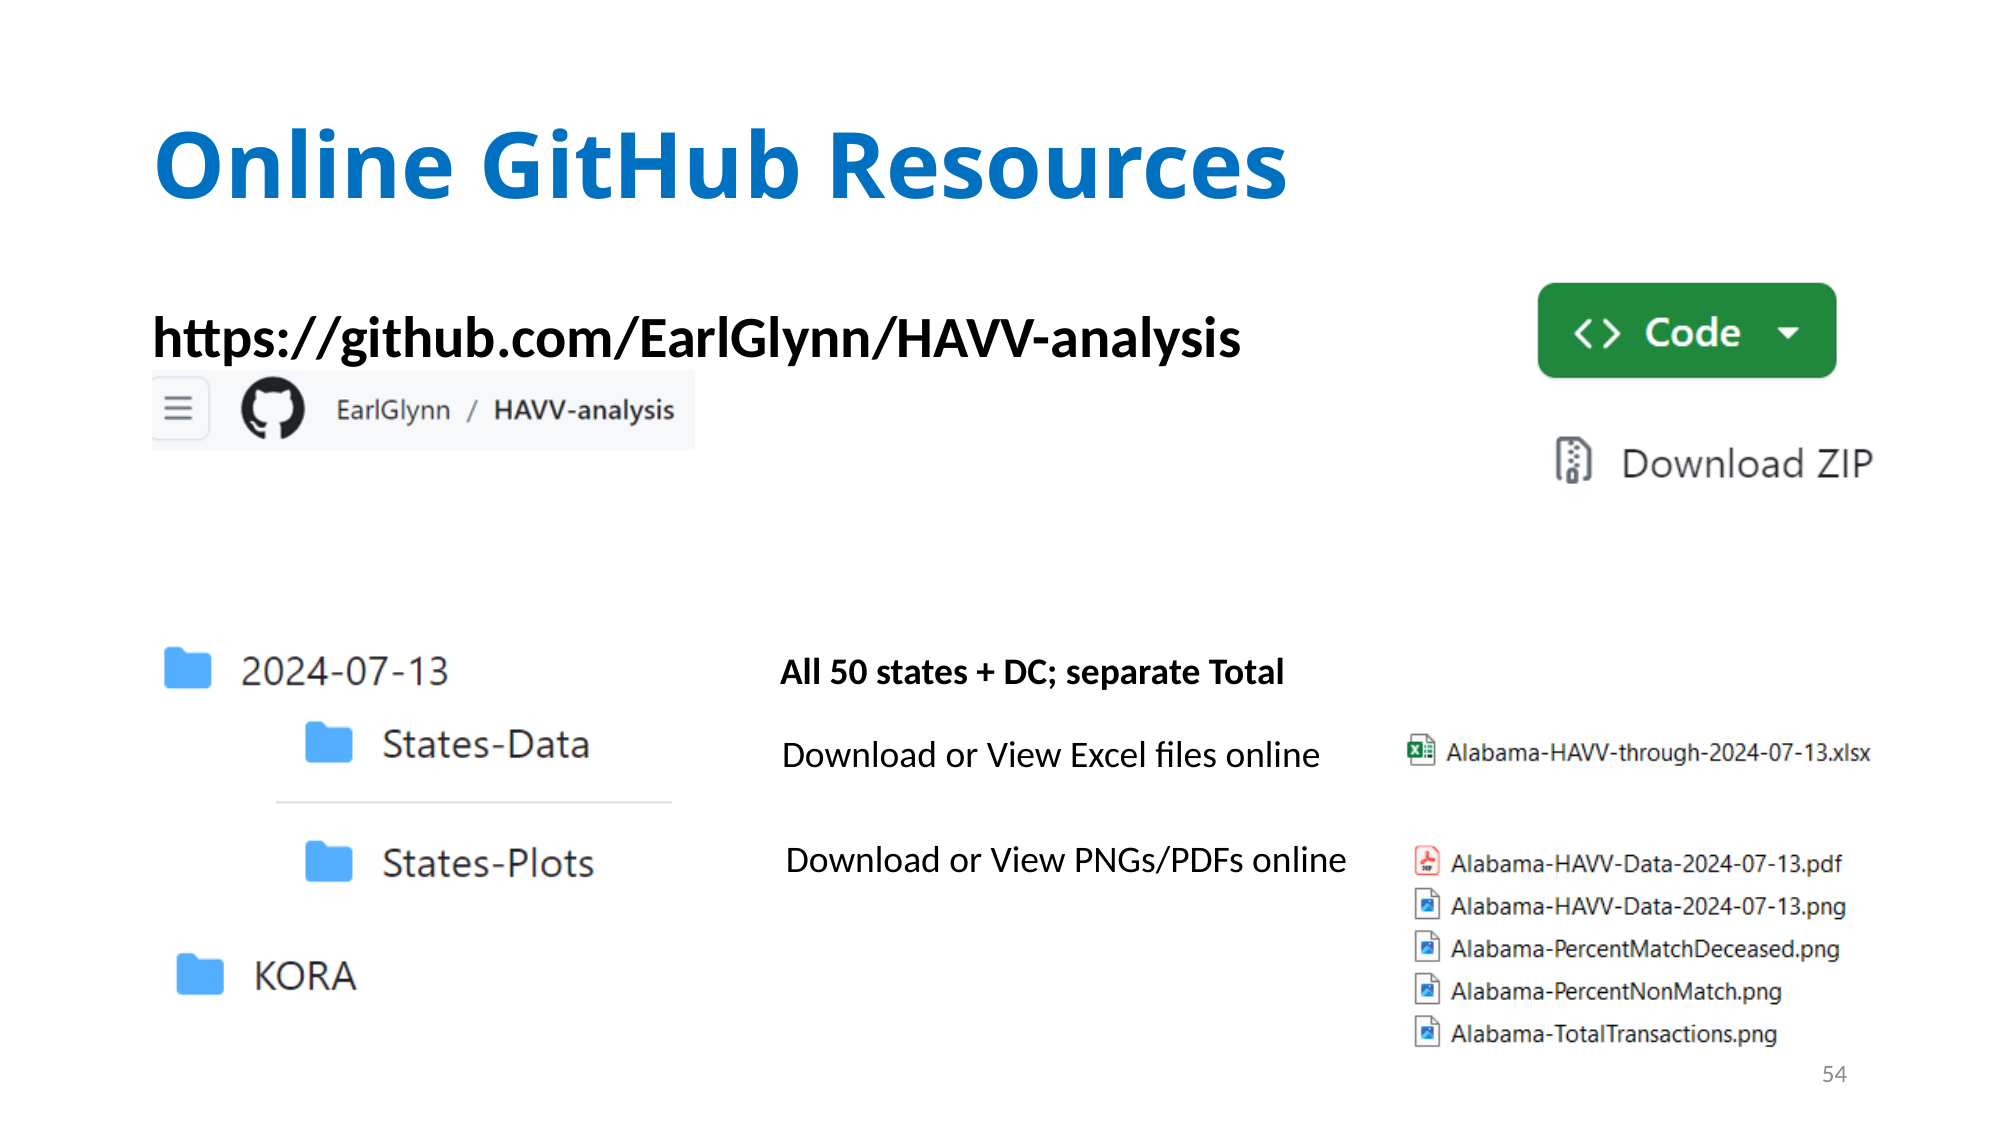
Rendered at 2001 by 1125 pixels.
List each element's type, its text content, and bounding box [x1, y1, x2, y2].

list https://github.com/EarlGlynn/HAVV-analysis [137, 299, 1863, 1014]
picture [152, 370, 695, 450]
title Online GitHub Resources [137, 59, 1863, 278]
text_box All 50 states + DC; separate Total [765, 639, 1301, 700]
text_box Download or View Excel files online [767, 722, 1337, 783]
picture [1398, 833, 1872, 1055]
picture [152, 925, 495, 1014]
picture [1531, 385, 1890, 506]
picture [123, 622, 672, 907]
text_box Download or View PNGs/PDFs online [771, 827, 1363, 888]
slide_number 54 [1412, 1055, 1863, 1103]
picture [1384, 718, 1891, 774]
picture [1531, 280, 1840, 383]
